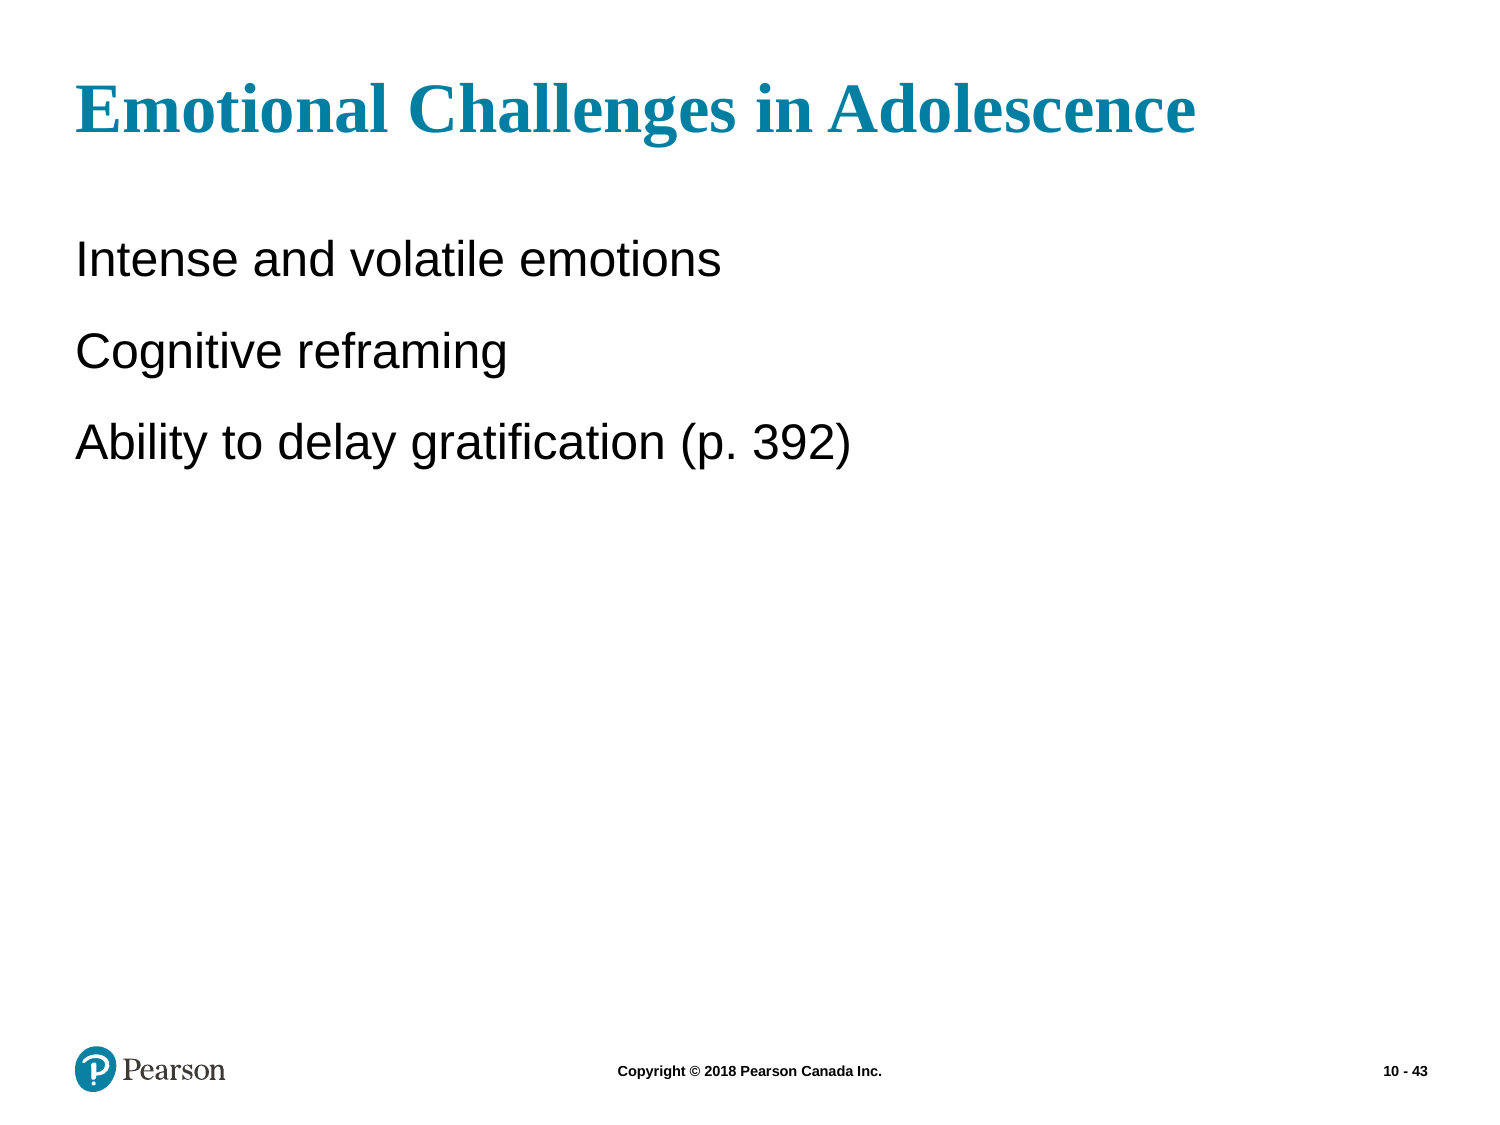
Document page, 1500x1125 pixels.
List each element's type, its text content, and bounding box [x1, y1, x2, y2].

list Intense and volatile emotions Cognitive reframing Ability to delay gratification (p. 392) [75, 226, 1425, 502]
title Emotional Challenges in Adolescence [75, 4, 1425, 204]
